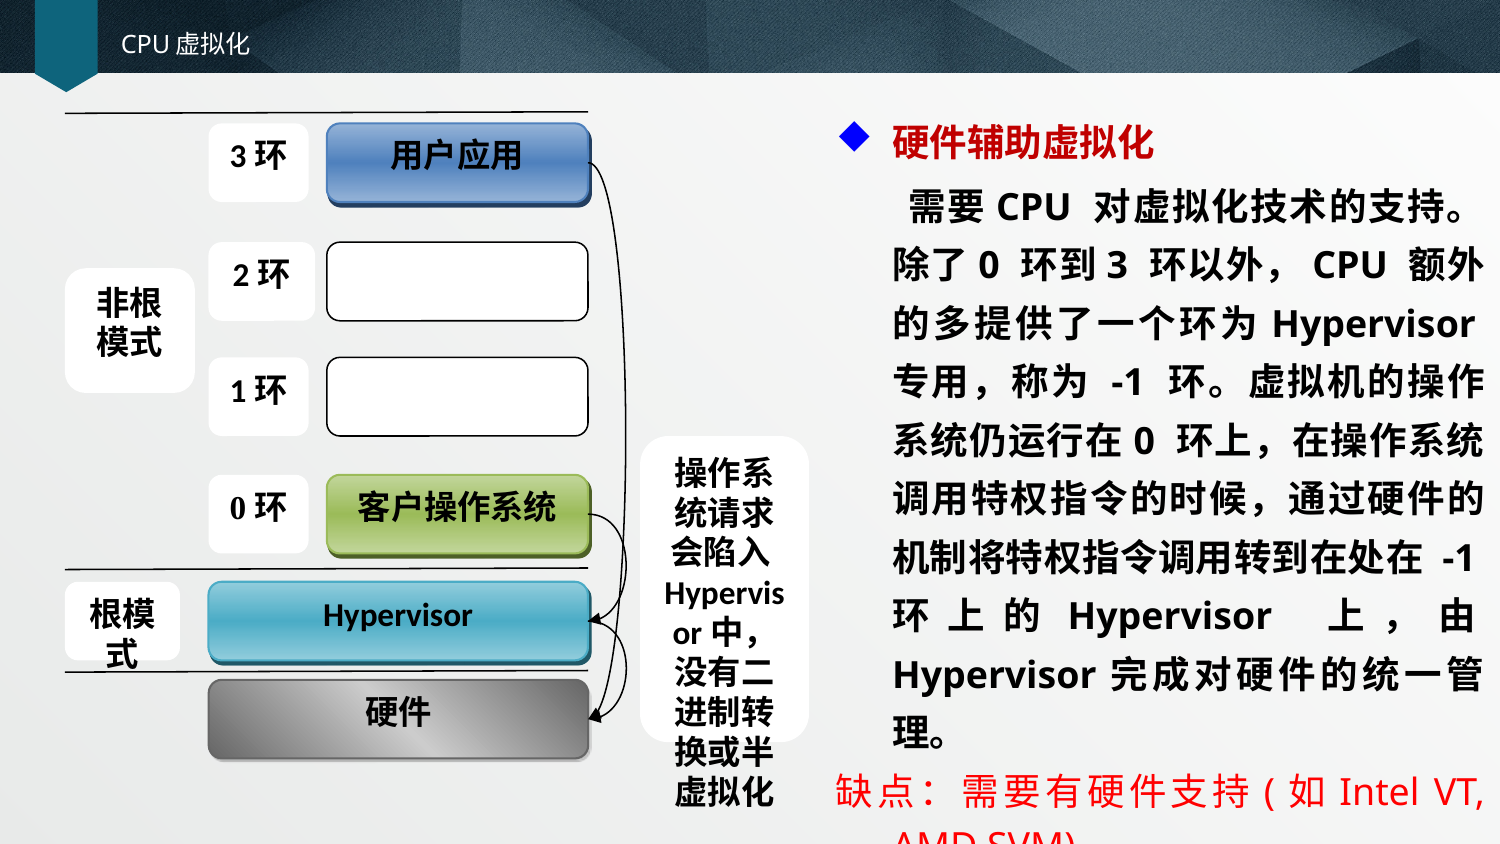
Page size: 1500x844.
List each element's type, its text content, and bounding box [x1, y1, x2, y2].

title CPU虚拟化 [99, 20, 550, 66]
picture [98, 0, 1500, 73]
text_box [64, 111, 810, 759]
text_box 硬件辅助虚拟化 需要CPU 对虚拟化技术的支持。除了0 环到3 环以外，CPU 额外的多提供了一个环为Hypervisor专用，称为 -1 环。虚拟机的操作系统仍运行在0 环上，在操作系统调用特权指令的时候，通过硬件的机制将特权指令调用转到在处在 -1环上的Hypervisor 上，由Hypervisor完成对硬件的统一管理。 缺点：需要有硬件支持(如Intel VT, AMD SVM) [820, 102, 1500, 750]
picture [0, 0, 34, 73]
